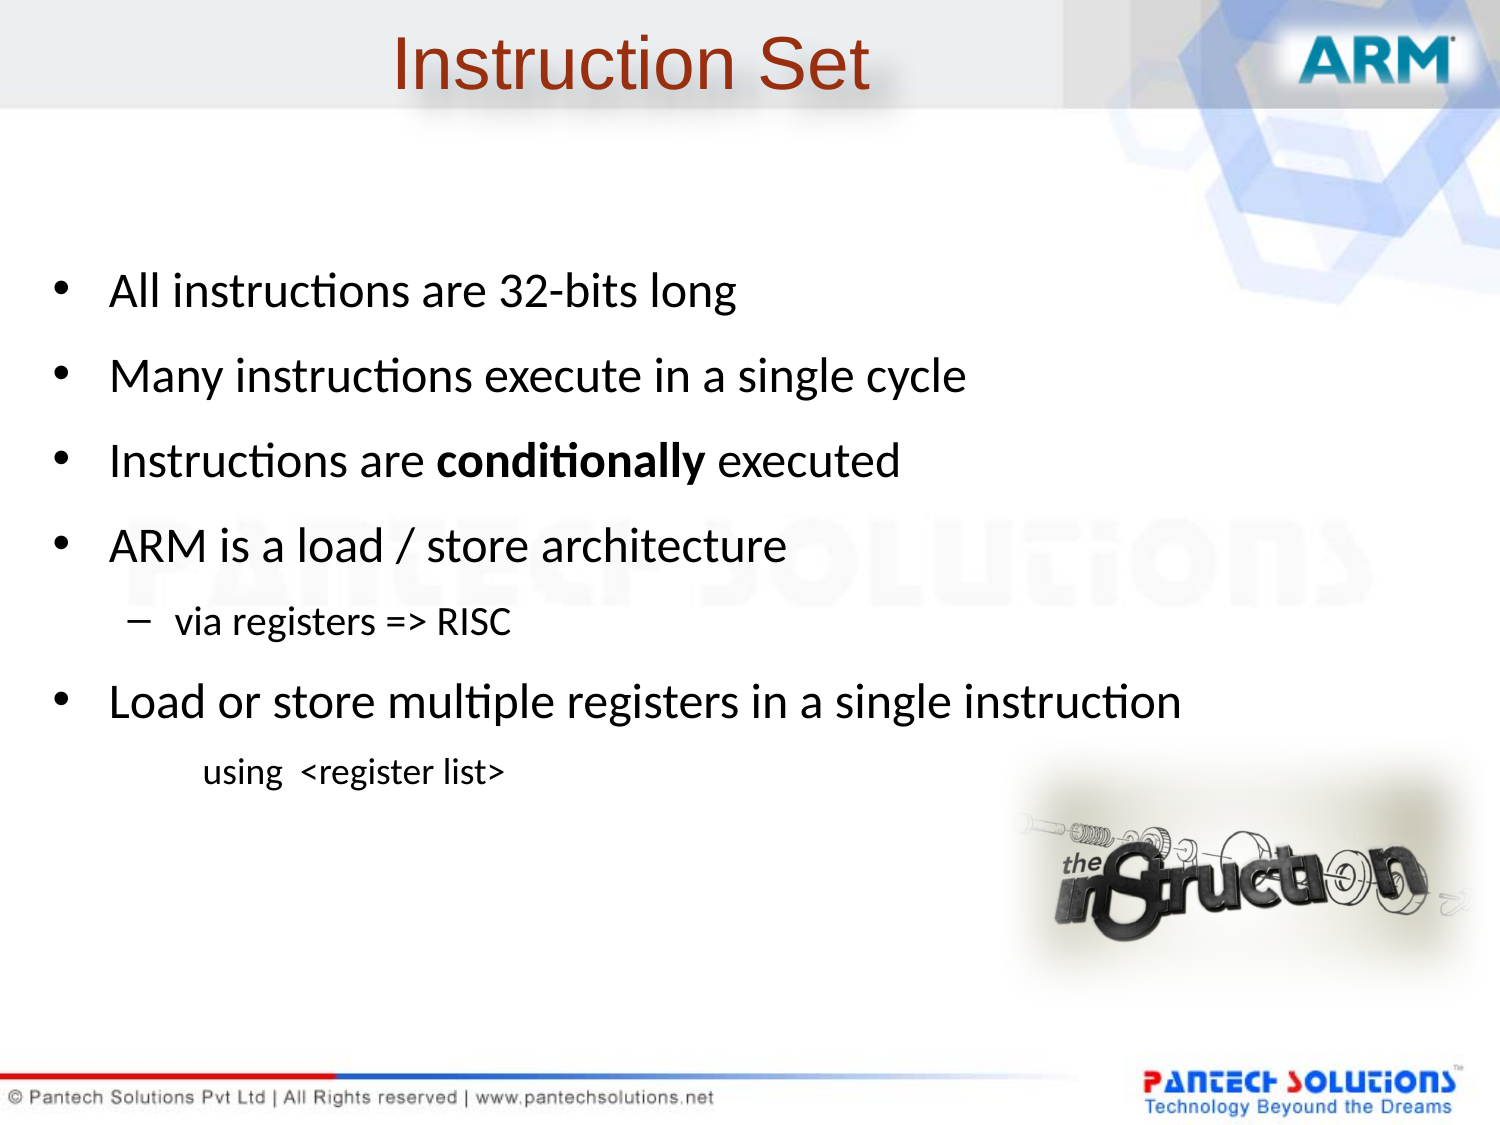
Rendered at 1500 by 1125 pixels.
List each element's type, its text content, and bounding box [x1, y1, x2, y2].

picture [0, 0, 1500, 1125]
list All instructions are 32-bits long Many instructions execute in a single cycle Instructions are conditionally executed ARM is a load / store architecture via registers => RISC Load or store multiple registers in a single instruction using <register list> [37, 249, 1463, 1050]
title Instruction Set [74, 6, 1188, 113]
